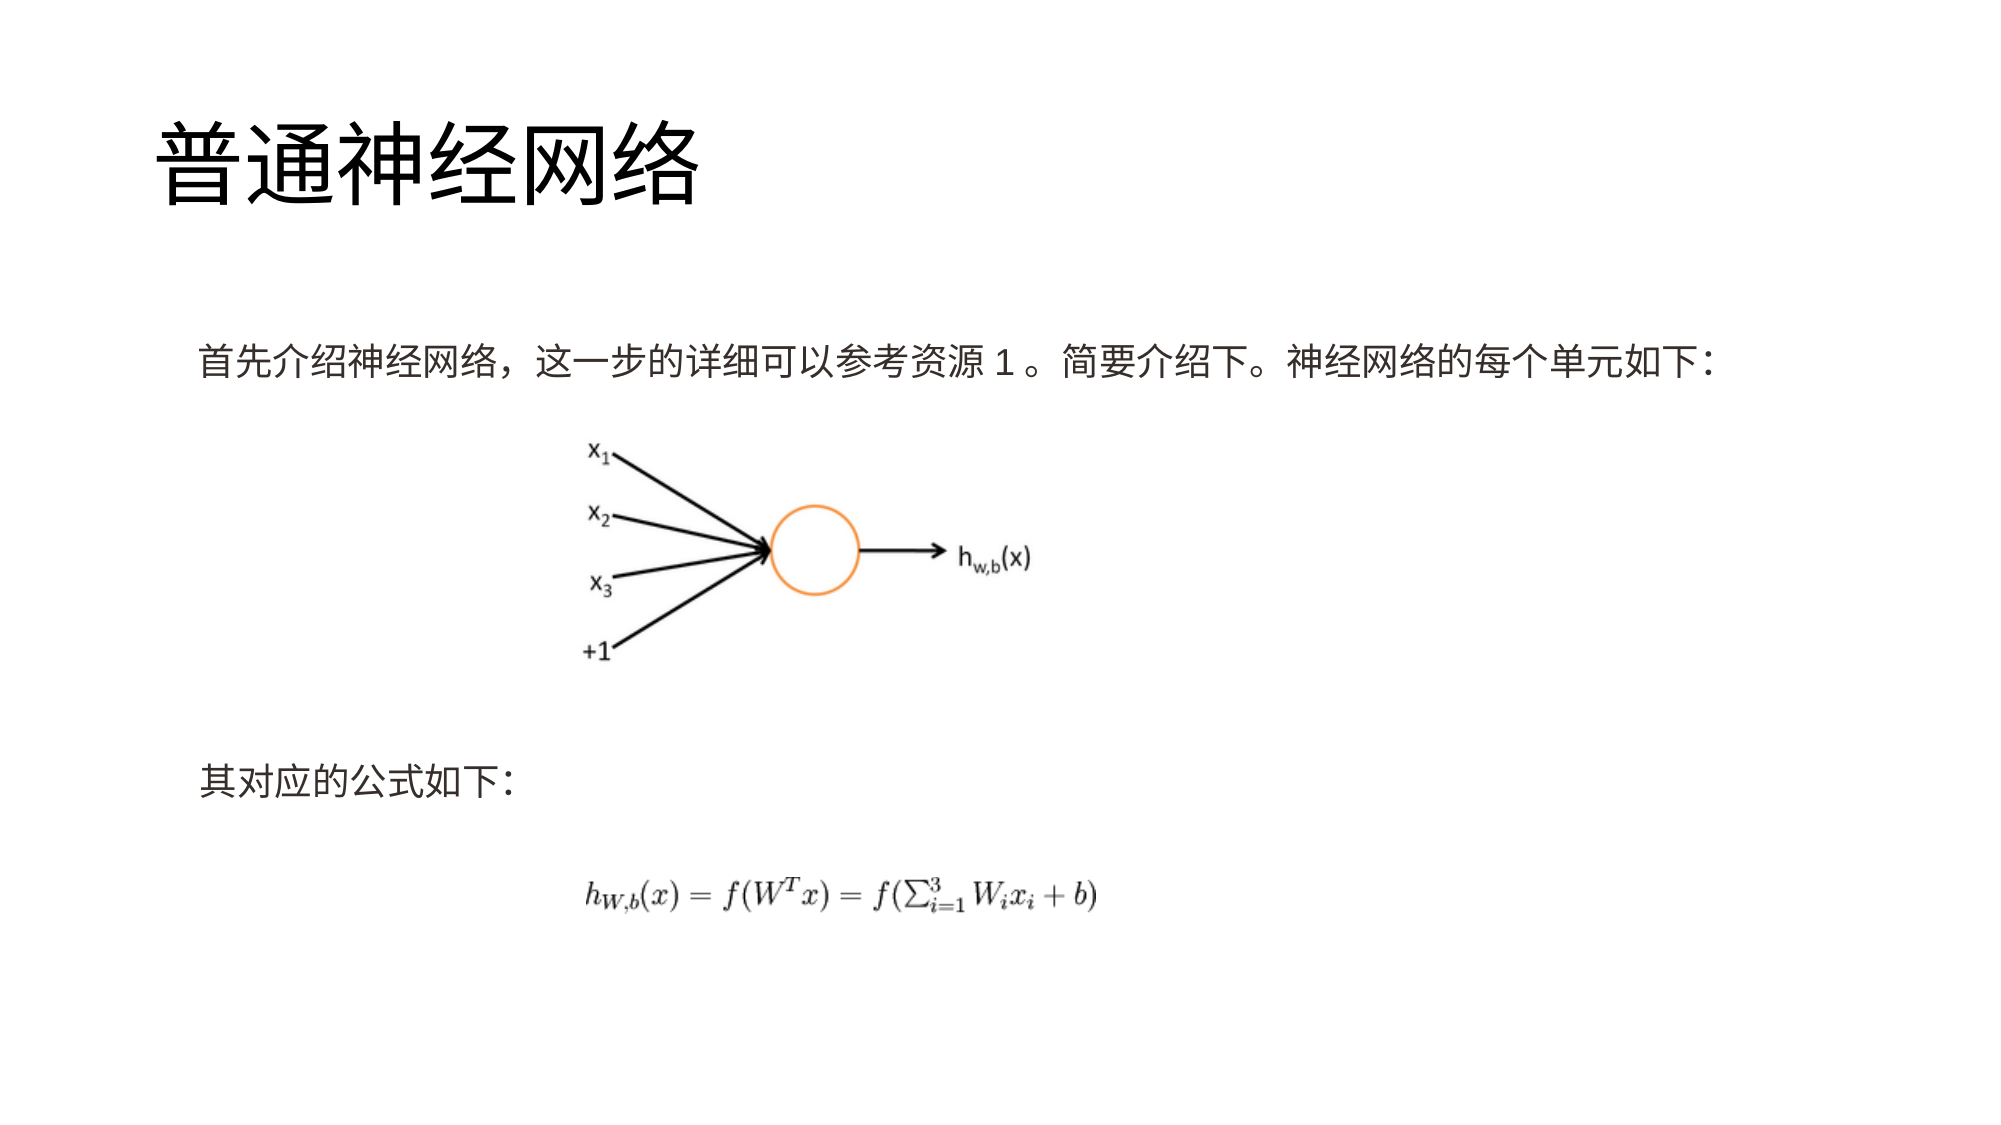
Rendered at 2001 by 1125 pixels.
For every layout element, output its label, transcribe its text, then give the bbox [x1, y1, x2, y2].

text_box 其对应的公式如下： [185, 751, 553, 811]
text_box 首先介绍神经网络，这一步的详细可以参考资源1。简要介绍下。神经网络的每个单元如下： [183, 330, 1814, 390]
picture [574, 436, 1044, 668]
picture [586, 877, 1096, 914]
title 普通神经网络 [137, 59, 1863, 278]
